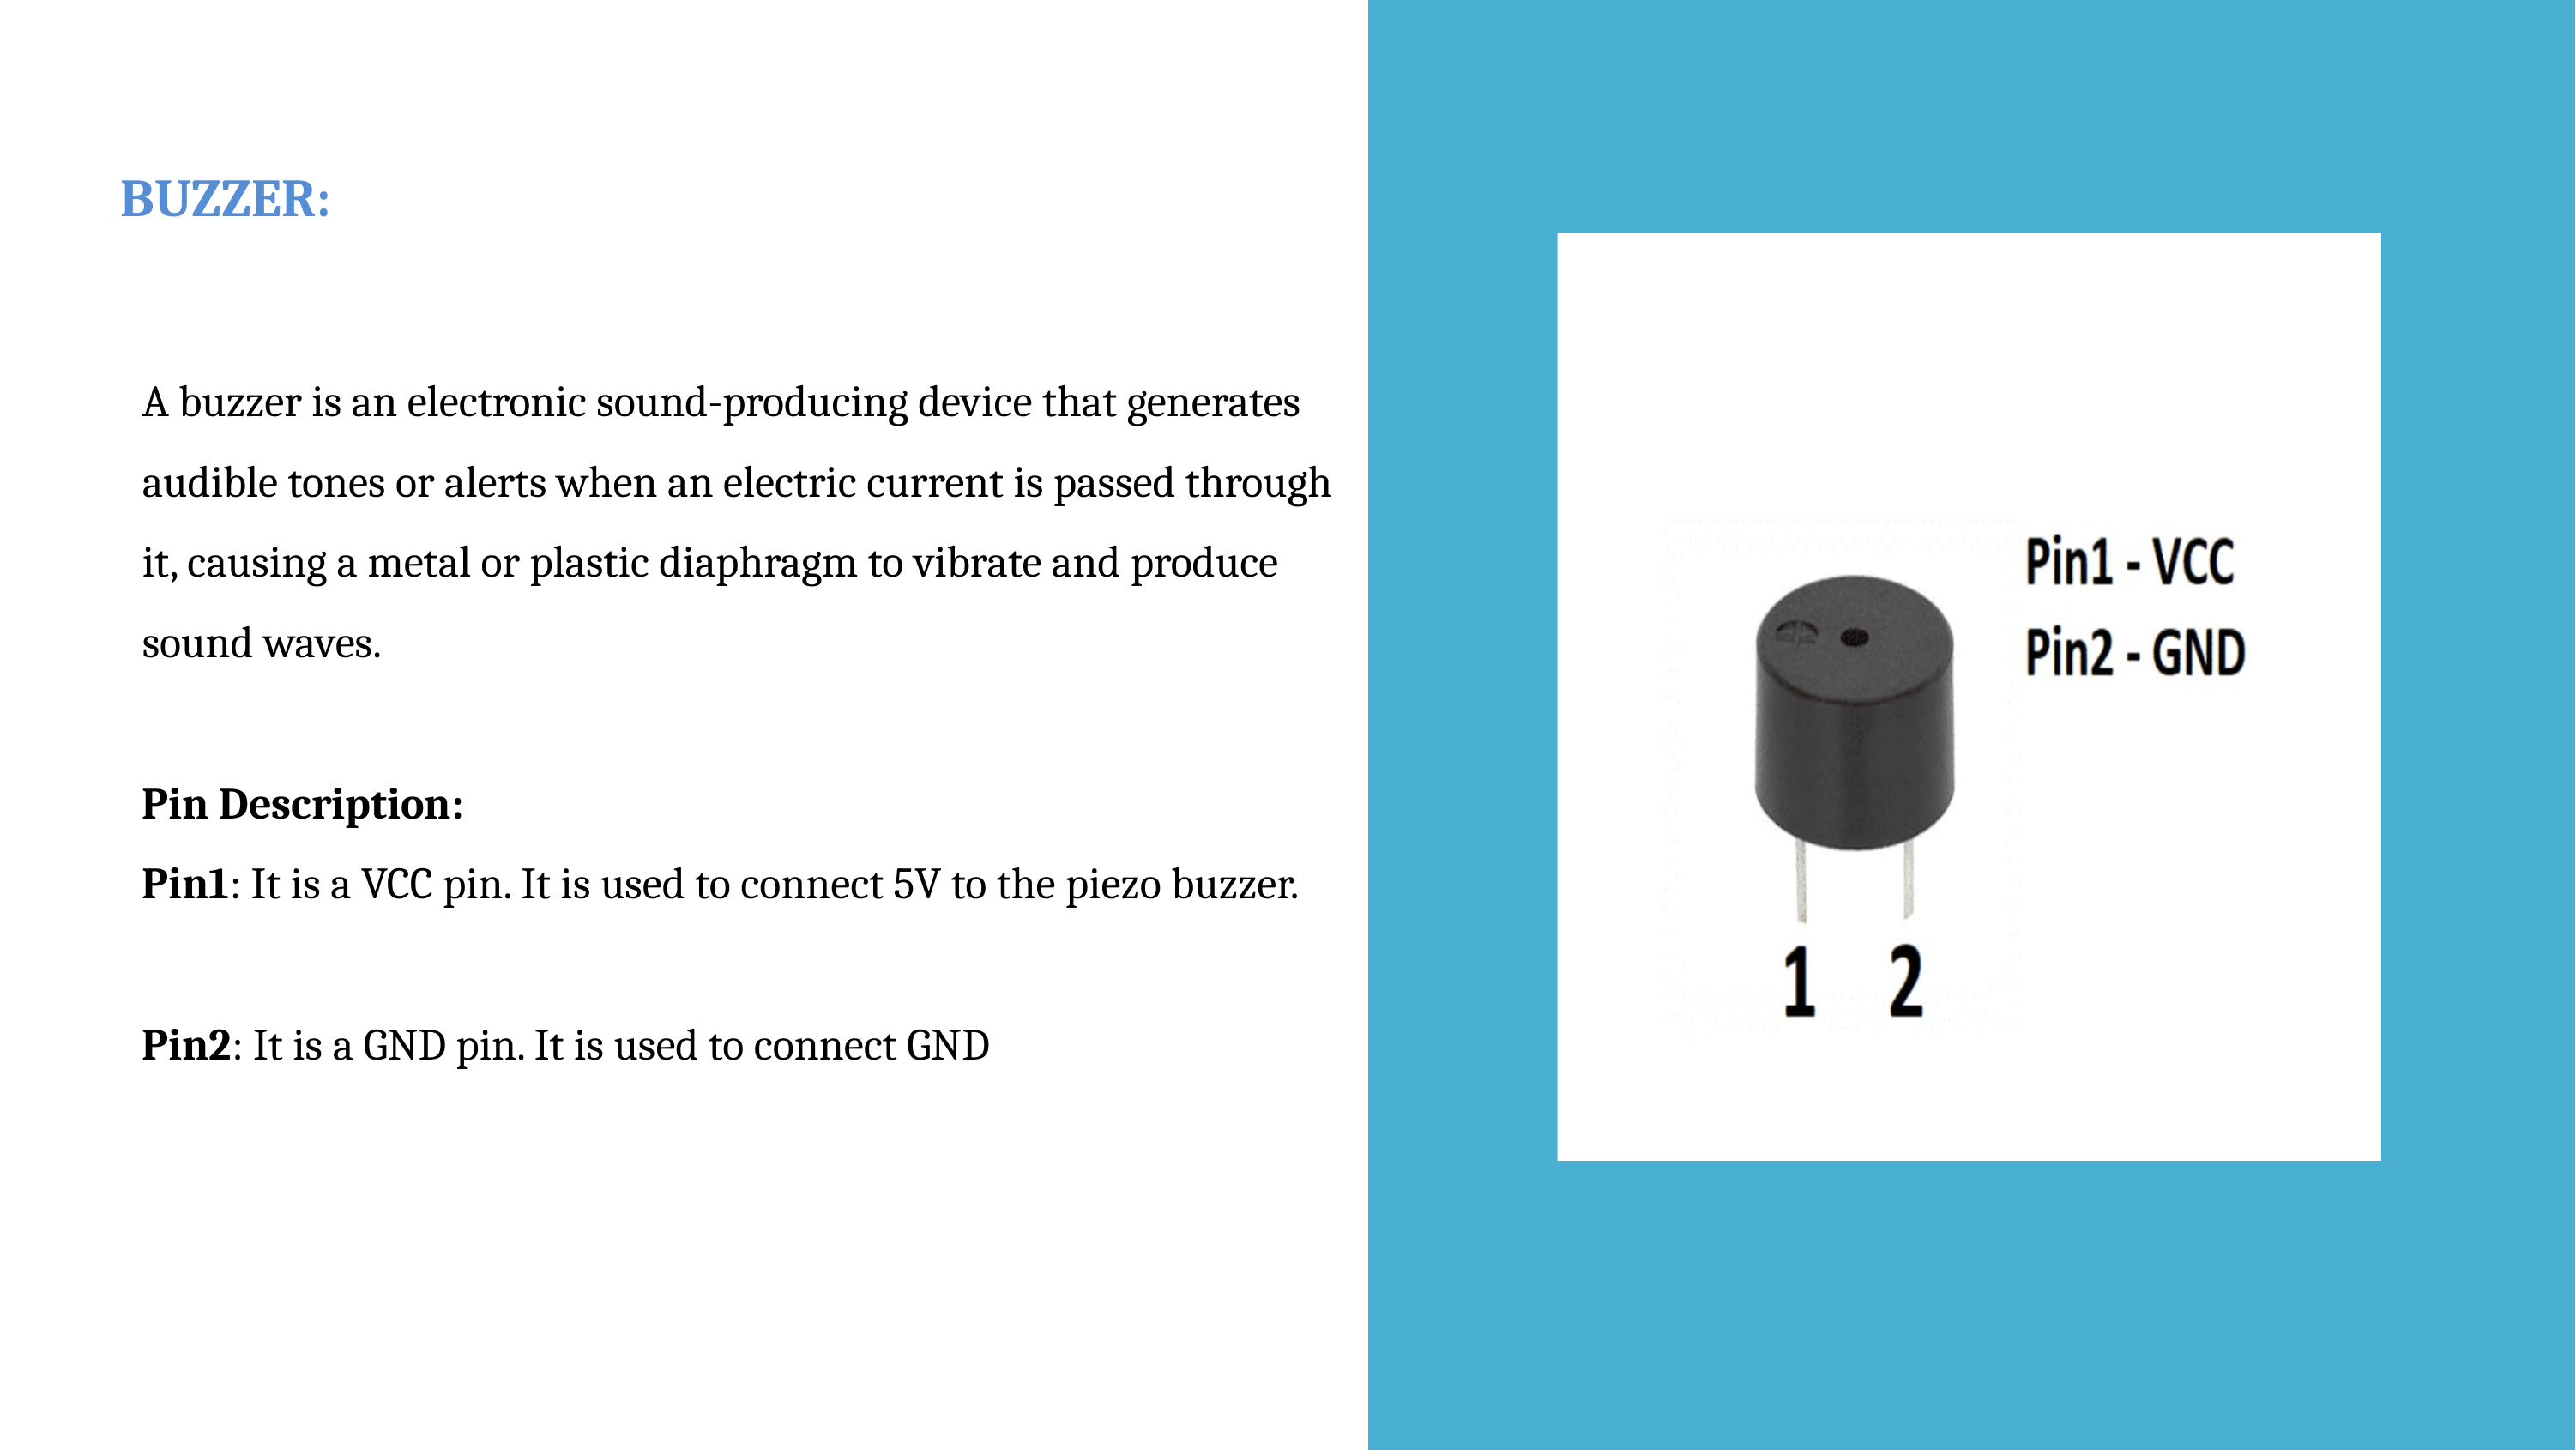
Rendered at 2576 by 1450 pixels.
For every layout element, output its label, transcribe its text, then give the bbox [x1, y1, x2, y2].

text_box [1368, 0, 2575, 1450]
text_box BUZZER: [107, 156, 379, 233]
picture [1556, 233, 2382, 1162]
text_box A buzzer is an electronic sound-producing device that generates audible tones or alerts when an electric current is passed through it, causing a metal or plastic diaphragm to vibrate and produce sound waves. Pin Description: Pin1: It is a VCC pin. It is used to connect 5V to the piezo buzzer. Pin2: It is a GND pin. It is used to connect GND [130, 338, 1368, 1075]
